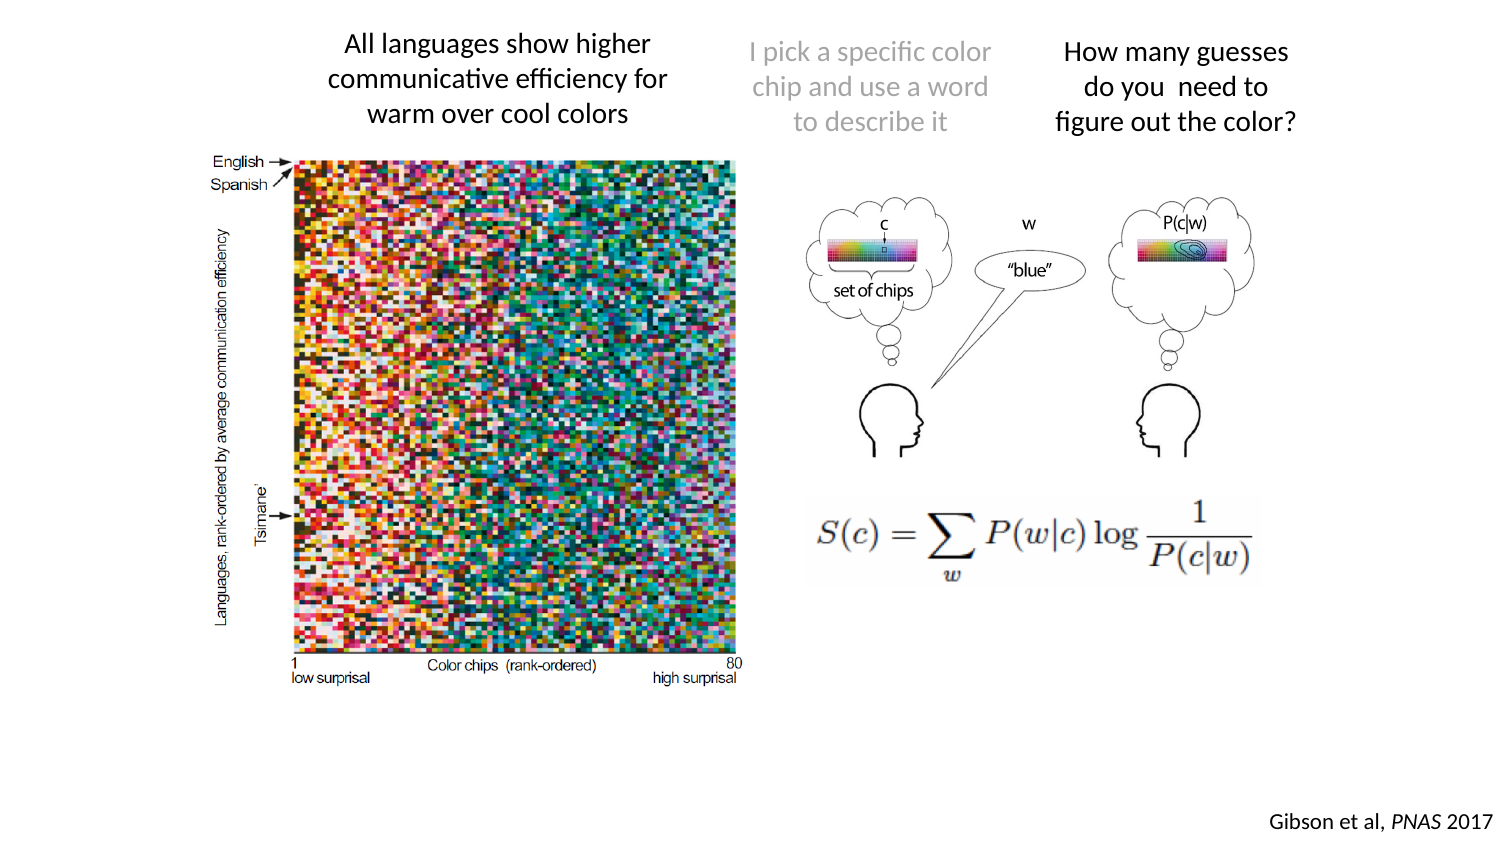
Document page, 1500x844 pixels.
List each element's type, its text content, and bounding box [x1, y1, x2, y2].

picture [805, 495, 1262, 587]
picture [187, 146, 762, 698]
text_box How many guesses do you need to figure out the color? [1040, 26, 1313, 144]
text_box All languages show higher communicative efficiency for warm over cool colors [300, 18, 696, 135]
text_box I pick a specific color chip and use a word to describe it [734, 26, 1007, 143]
picture [768, 172, 1280, 465]
text_box Gibson et al, PNAS 2017 [1068, 808, 1494, 835]
